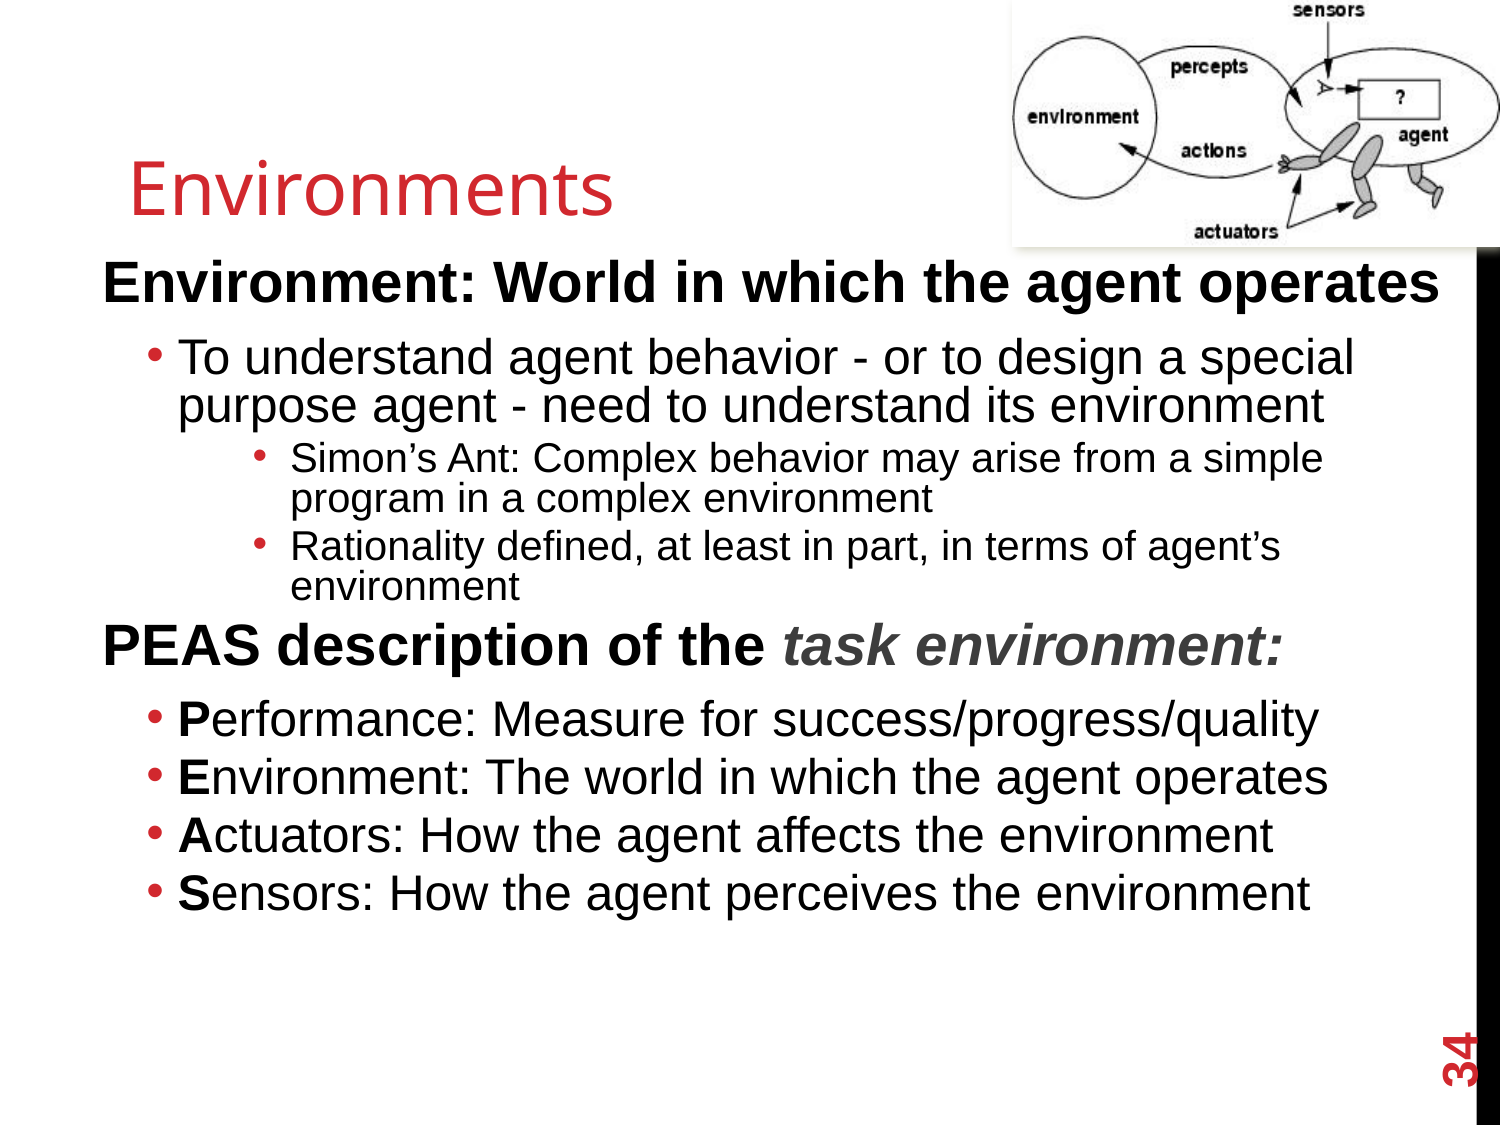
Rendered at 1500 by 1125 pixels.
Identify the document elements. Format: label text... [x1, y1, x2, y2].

list Environment: World in which the agent operates To understand agent behavior - or to design a special purpose agent - need to understand its environment Simon’s Ant: Complex behavior may arise from a simple program in a complex environment Rationality defined, at least in part, in terms of agent’s environment PEAS description of the task environment: Performance: Measure for success/progress/quality Environment: The world in which the agent operates Actuators: How the agent affects the environment Sensors: How the agent perceives the environment [87, 249, 1463, 1000]
picture [1012, 0, 1500, 247]
title Environments [112, 50, 1007, 238]
slide_number 34 [1427, 887, 1488, 1104]
